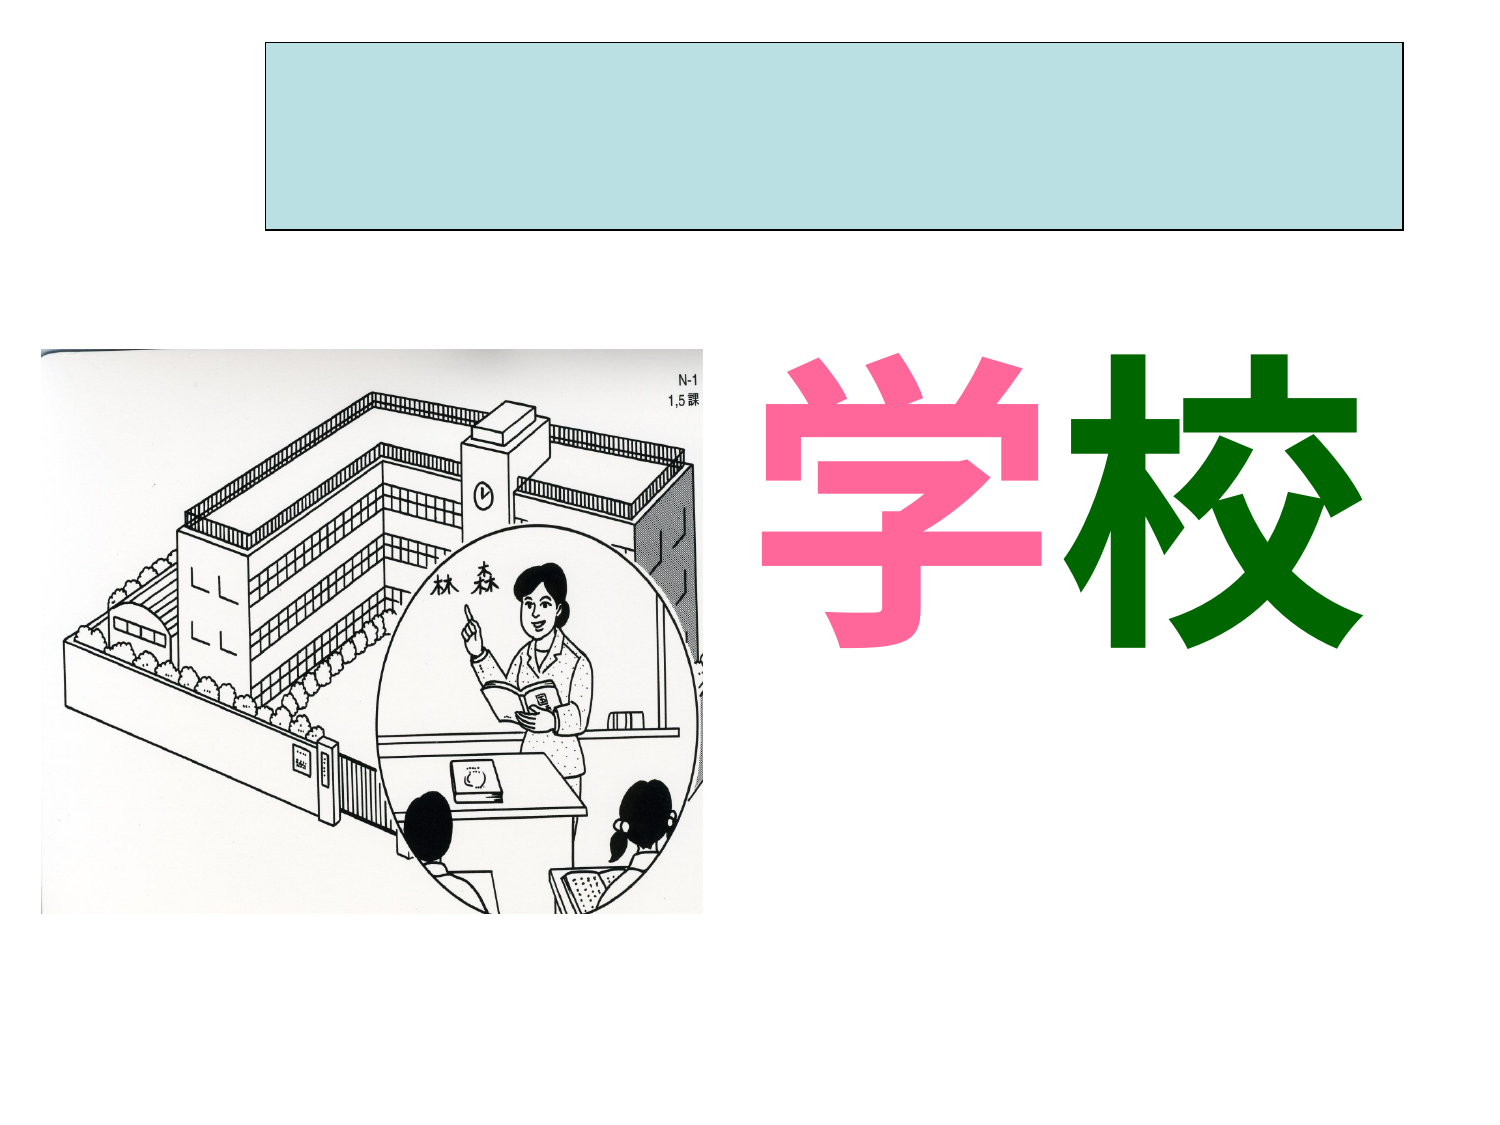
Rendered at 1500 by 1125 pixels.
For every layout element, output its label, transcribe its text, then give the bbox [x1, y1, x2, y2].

picture [40, 349, 704, 915]
title がっこう [75, 45, 1425, 233]
text_box [265, 42, 1404, 231]
list 学校 [690, 299, 1425, 1005]
